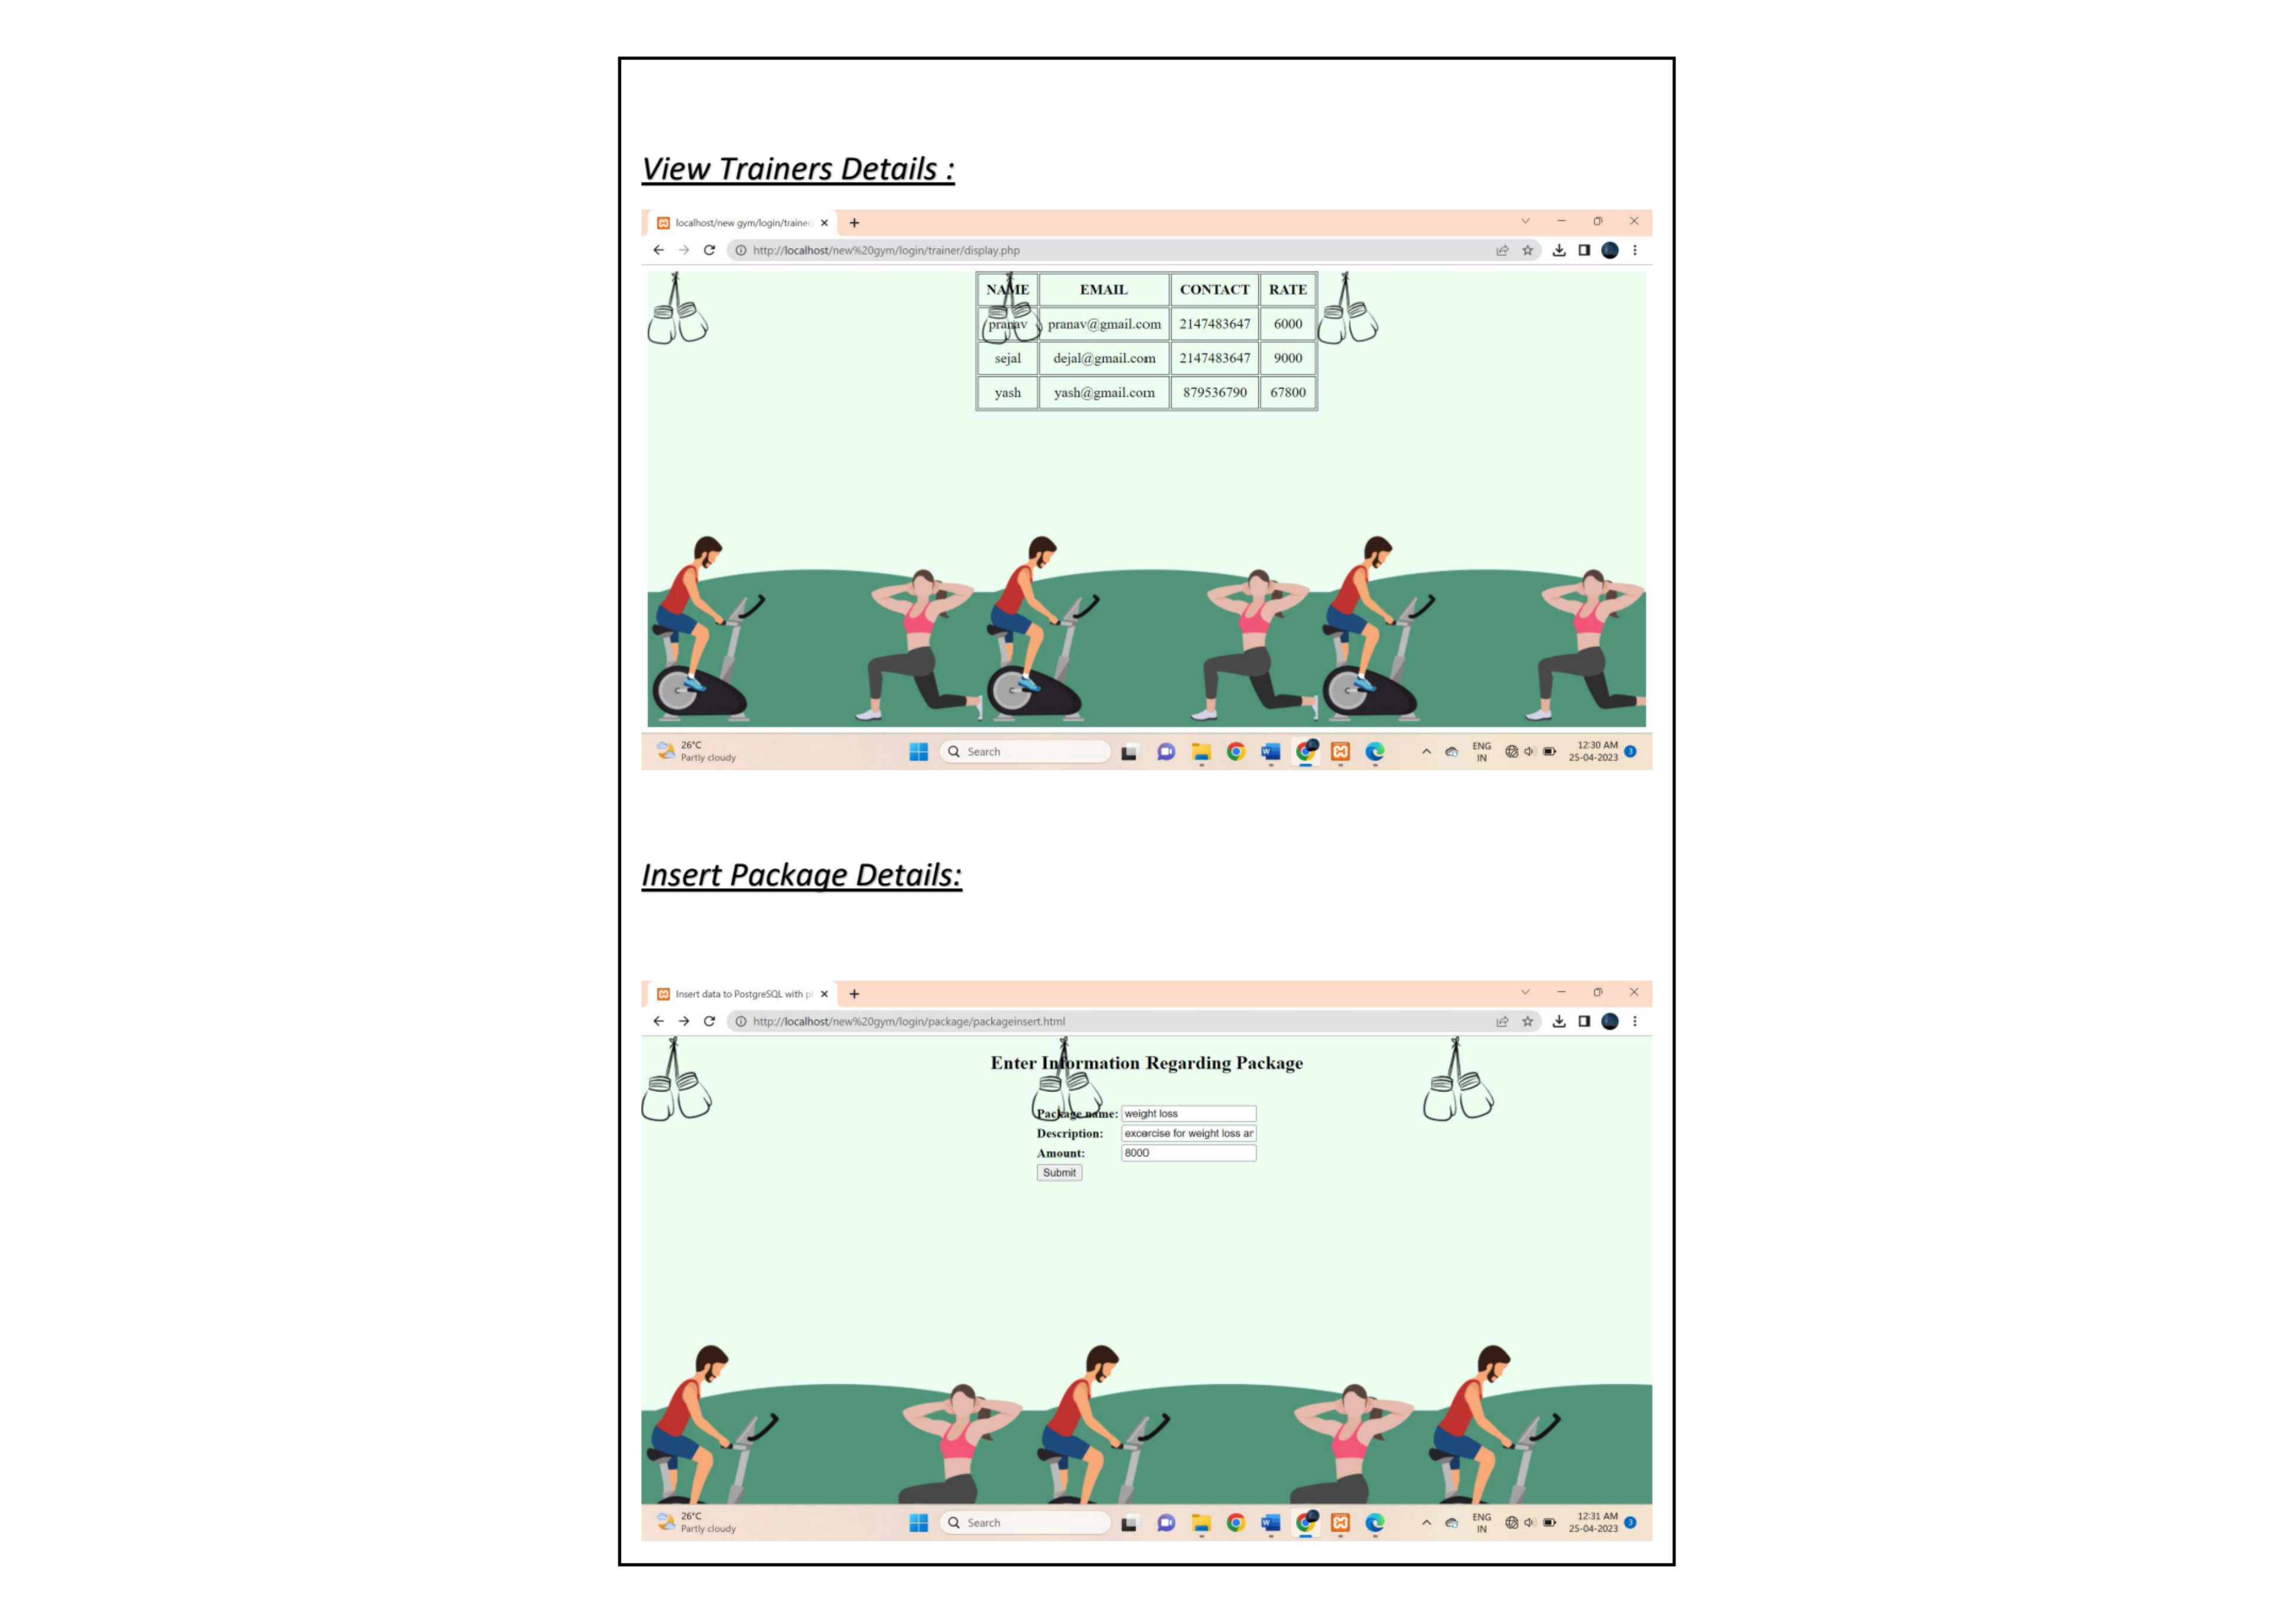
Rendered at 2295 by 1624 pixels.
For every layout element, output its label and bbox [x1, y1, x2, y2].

picture [573, 12, 1721, 1612]
